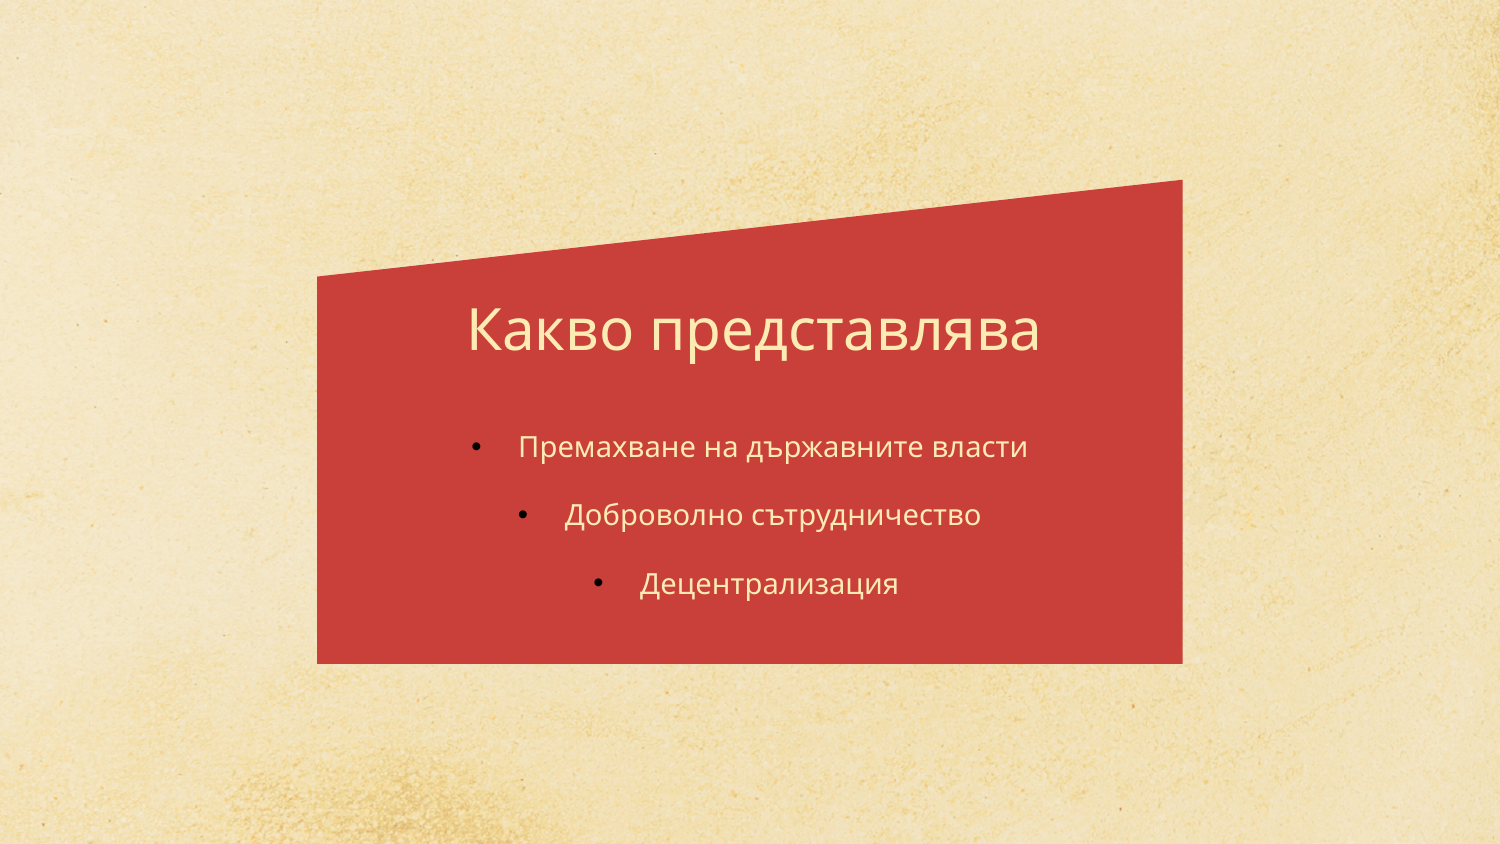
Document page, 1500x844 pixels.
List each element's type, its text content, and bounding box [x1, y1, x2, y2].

title Какво представлява [387, 284, 1121, 371]
text_box [317, 179, 1183, 664]
subtitle Премахване на държавните власти Доброволно сътрудничество Децентрализация [395, 401, 1105, 627]
picture [0, 0, 1500, 844]
